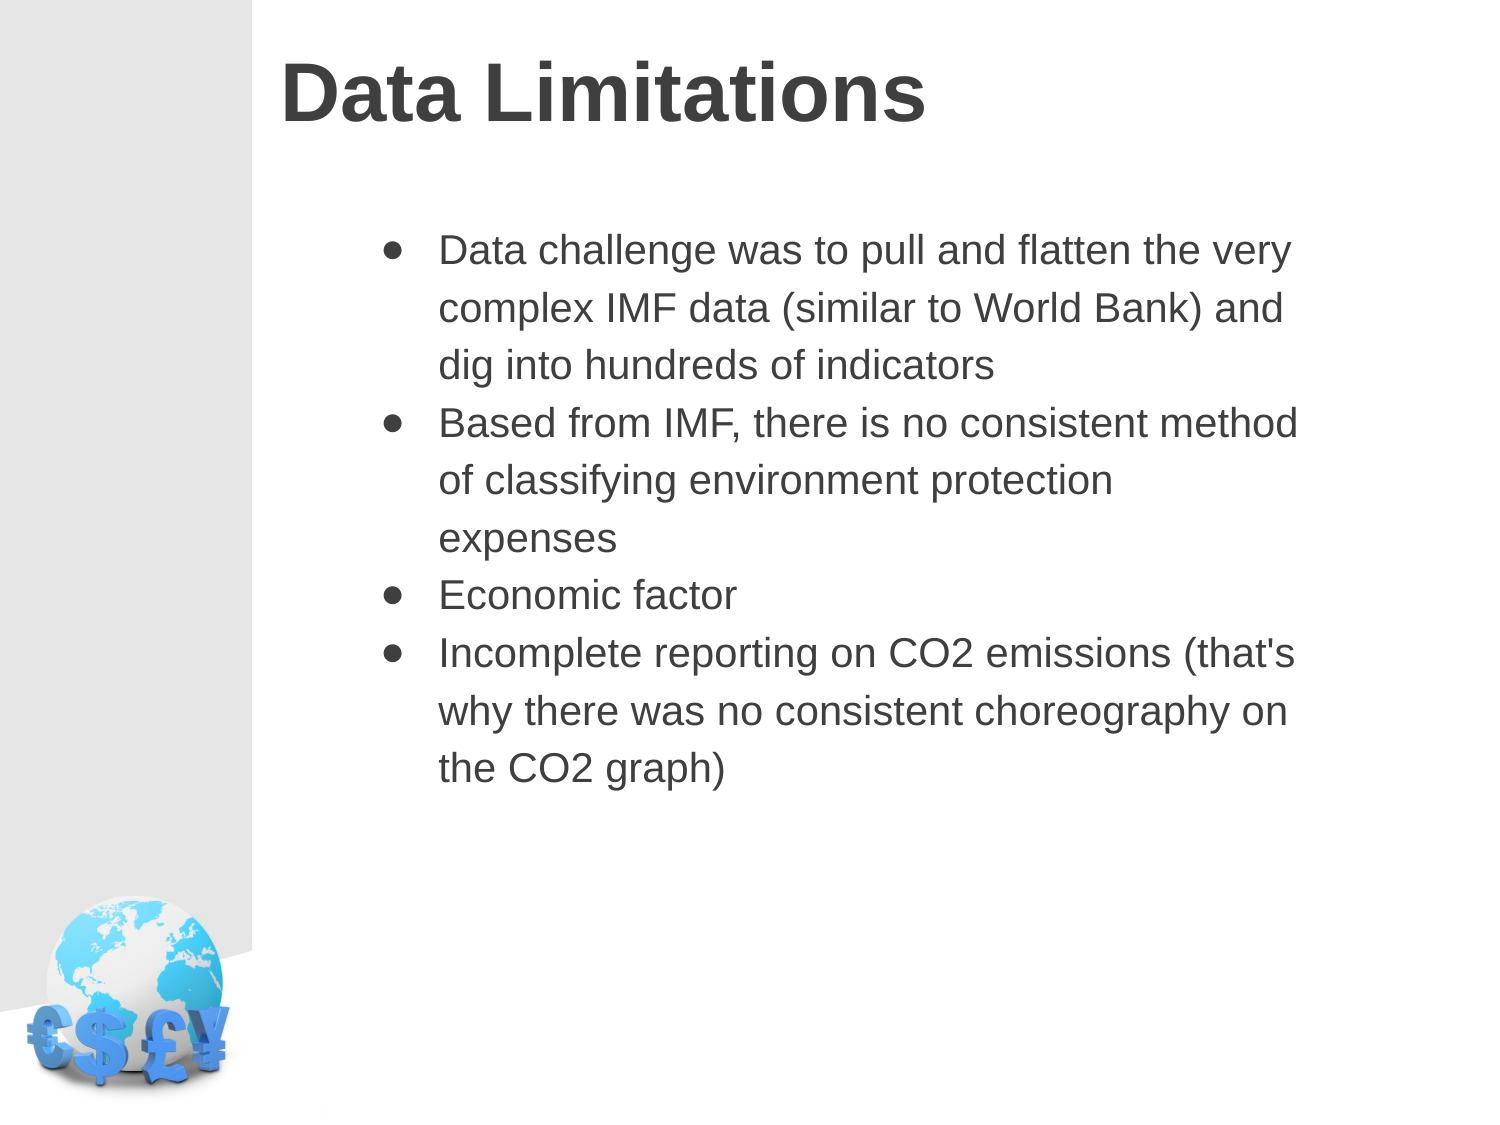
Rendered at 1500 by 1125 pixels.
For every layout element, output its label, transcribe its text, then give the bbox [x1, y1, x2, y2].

picture [0, 0, 1500, 1125]
list Data challenge was to pull and flatten the very complex IMF data (similar to World Bank) and dig into hundreds of indicators Based from IMF, there is no consistent method of classifying environment protection expenses Economic factor Incomplete reporting on CO2 emissions (that's why there was no consistent choreography on the CO2 graph) [348, 208, 1317, 924]
title Data Limitations [265, 0, 1500, 176]
